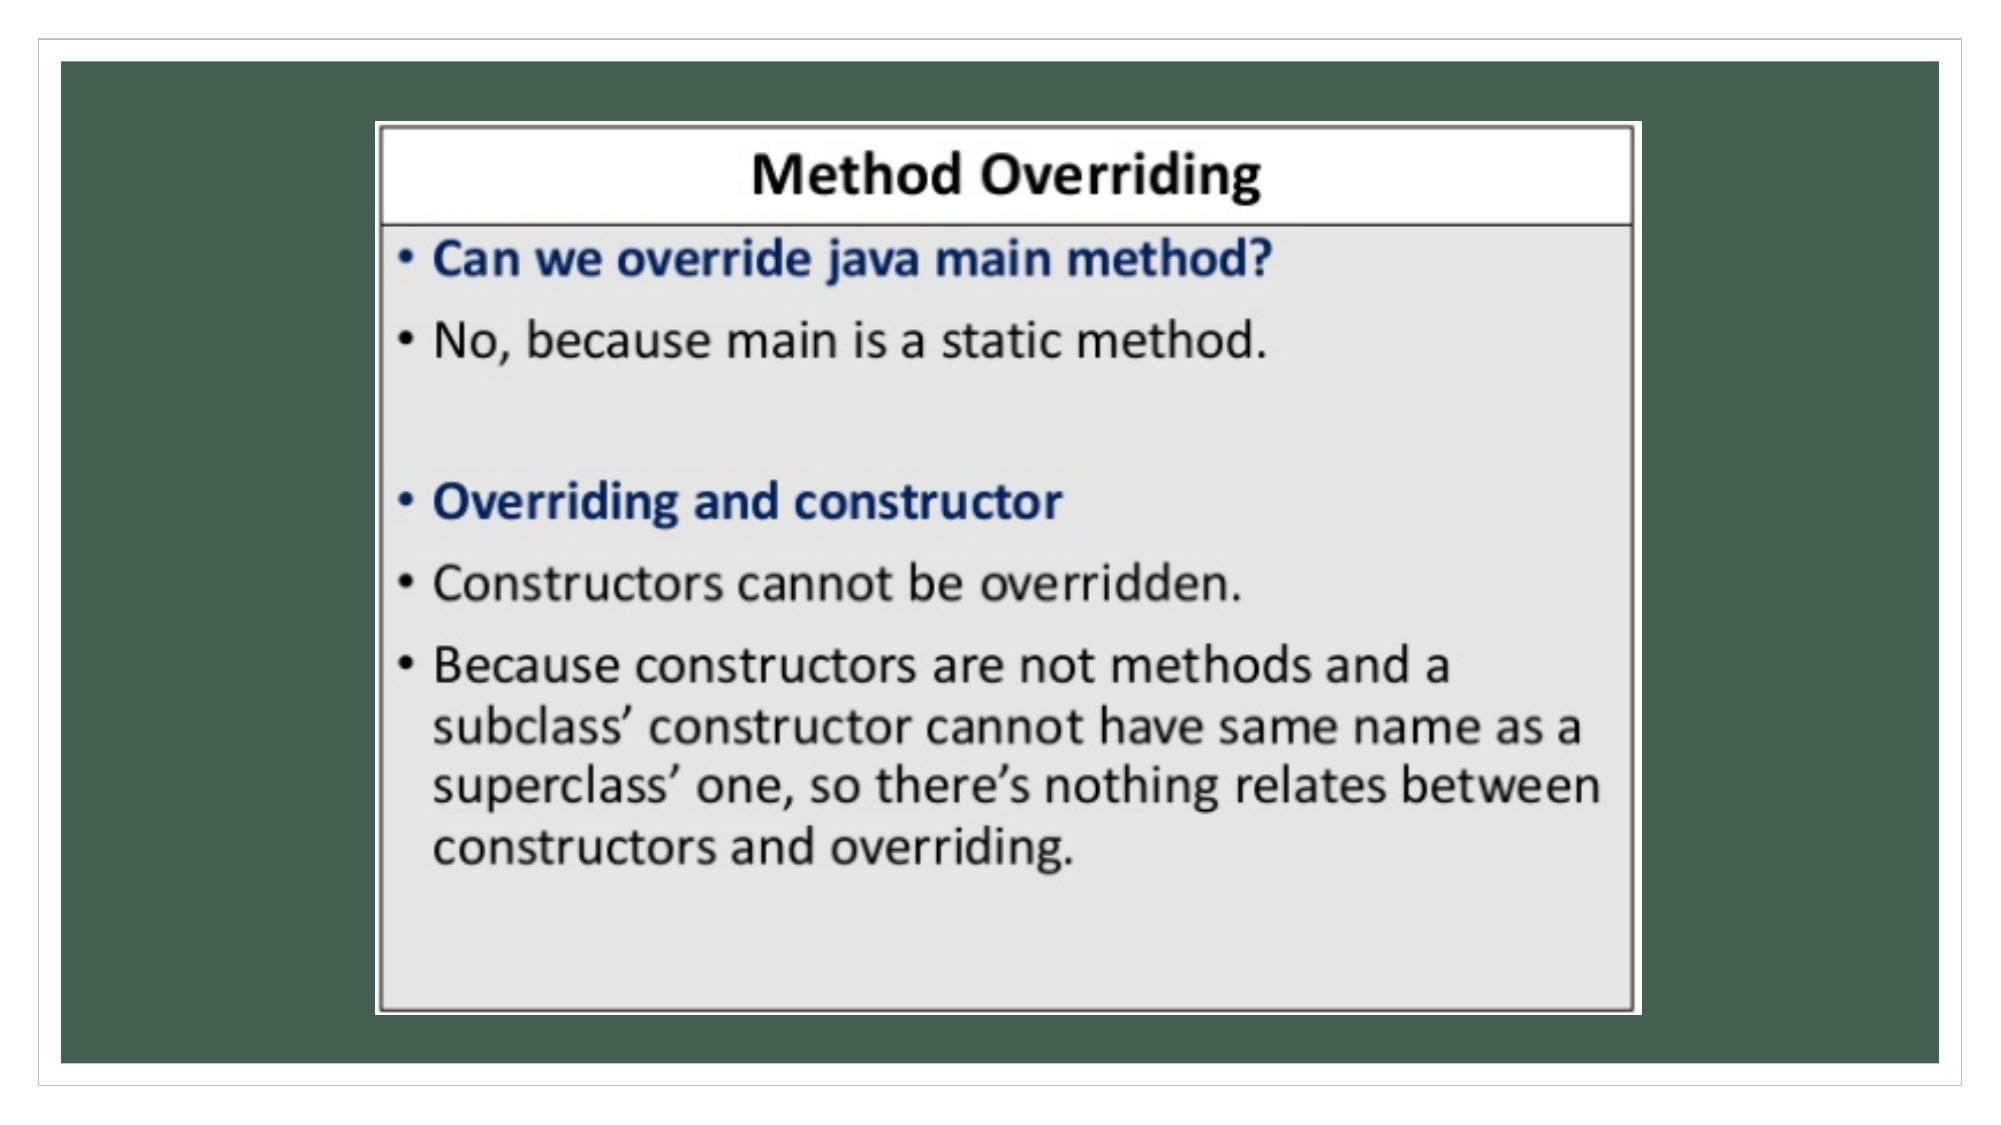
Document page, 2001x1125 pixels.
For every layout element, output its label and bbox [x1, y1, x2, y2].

picture [374, 121, 1642, 1015]
